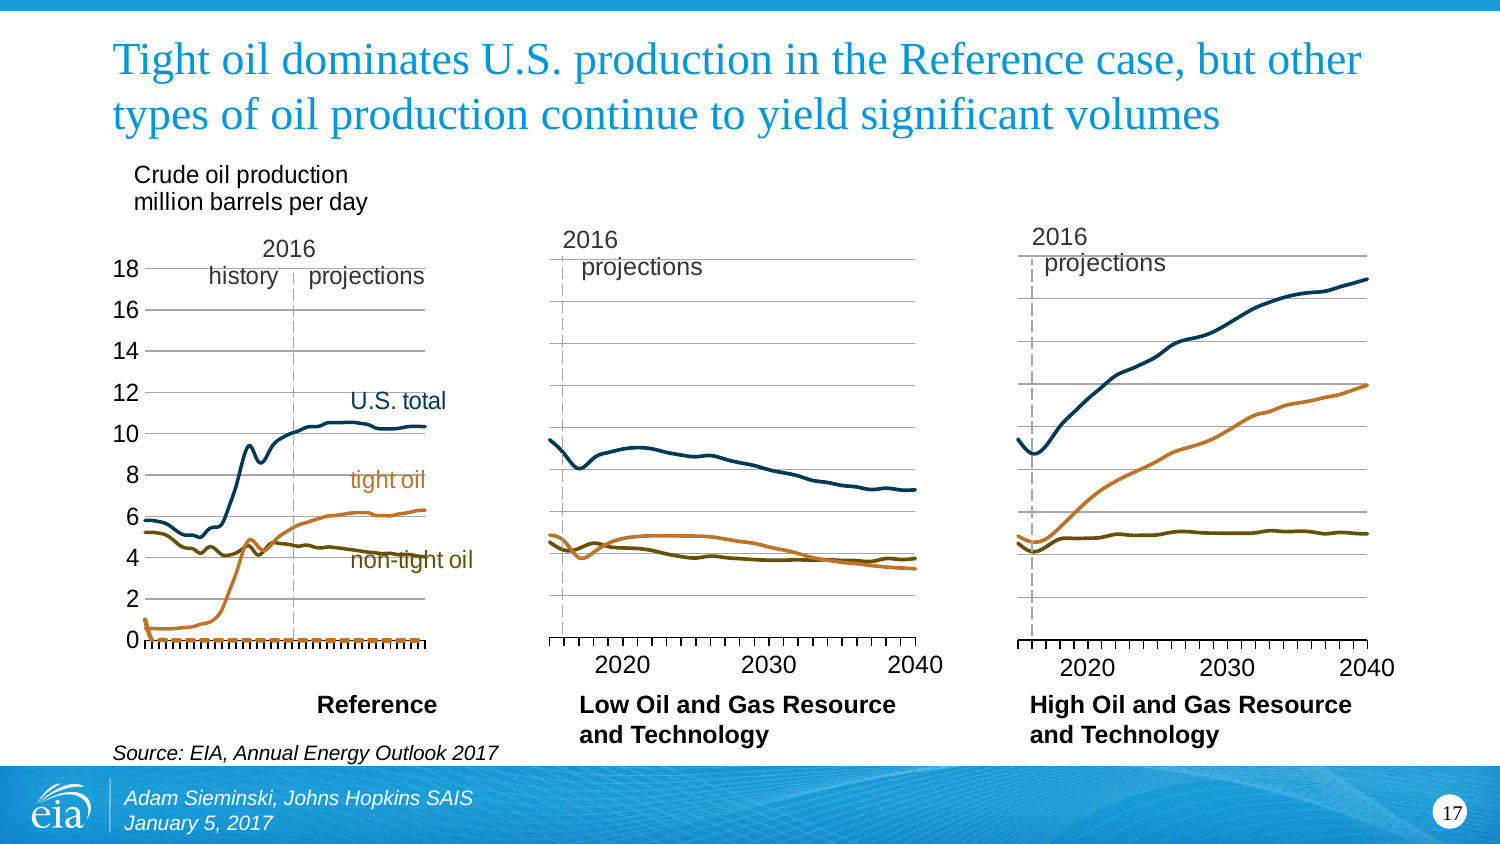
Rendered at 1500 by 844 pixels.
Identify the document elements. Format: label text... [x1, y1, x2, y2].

title Tight oil dominates U.S. production in the Reference case, but other types of oil production continue to yield significant volumes [112, 11, 1425, 139]
slide_number 17 [1421, 789, 1485, 835]
picture [0, 766, 1500, 844]
text_box High Oil and Gas Resource and Technology [1025, 683, 1500, 795]
text_box Reference [312, 684, 551, 738]
text_box Low Oil and Gas Resource and Technology [574, 683, 1025, 786]
chart [963, 138, 1422, 707]
chart [513, 138, 952, 701]
footer Adam Sieminski, Johns Hopkins SAIS January 5, 2017 [109, 786, 1290, 835]
list Source: EIA, Annual Energy Outlook 2017 [112, 731, 574, 766]
chart [112, 153, 502, 687]
